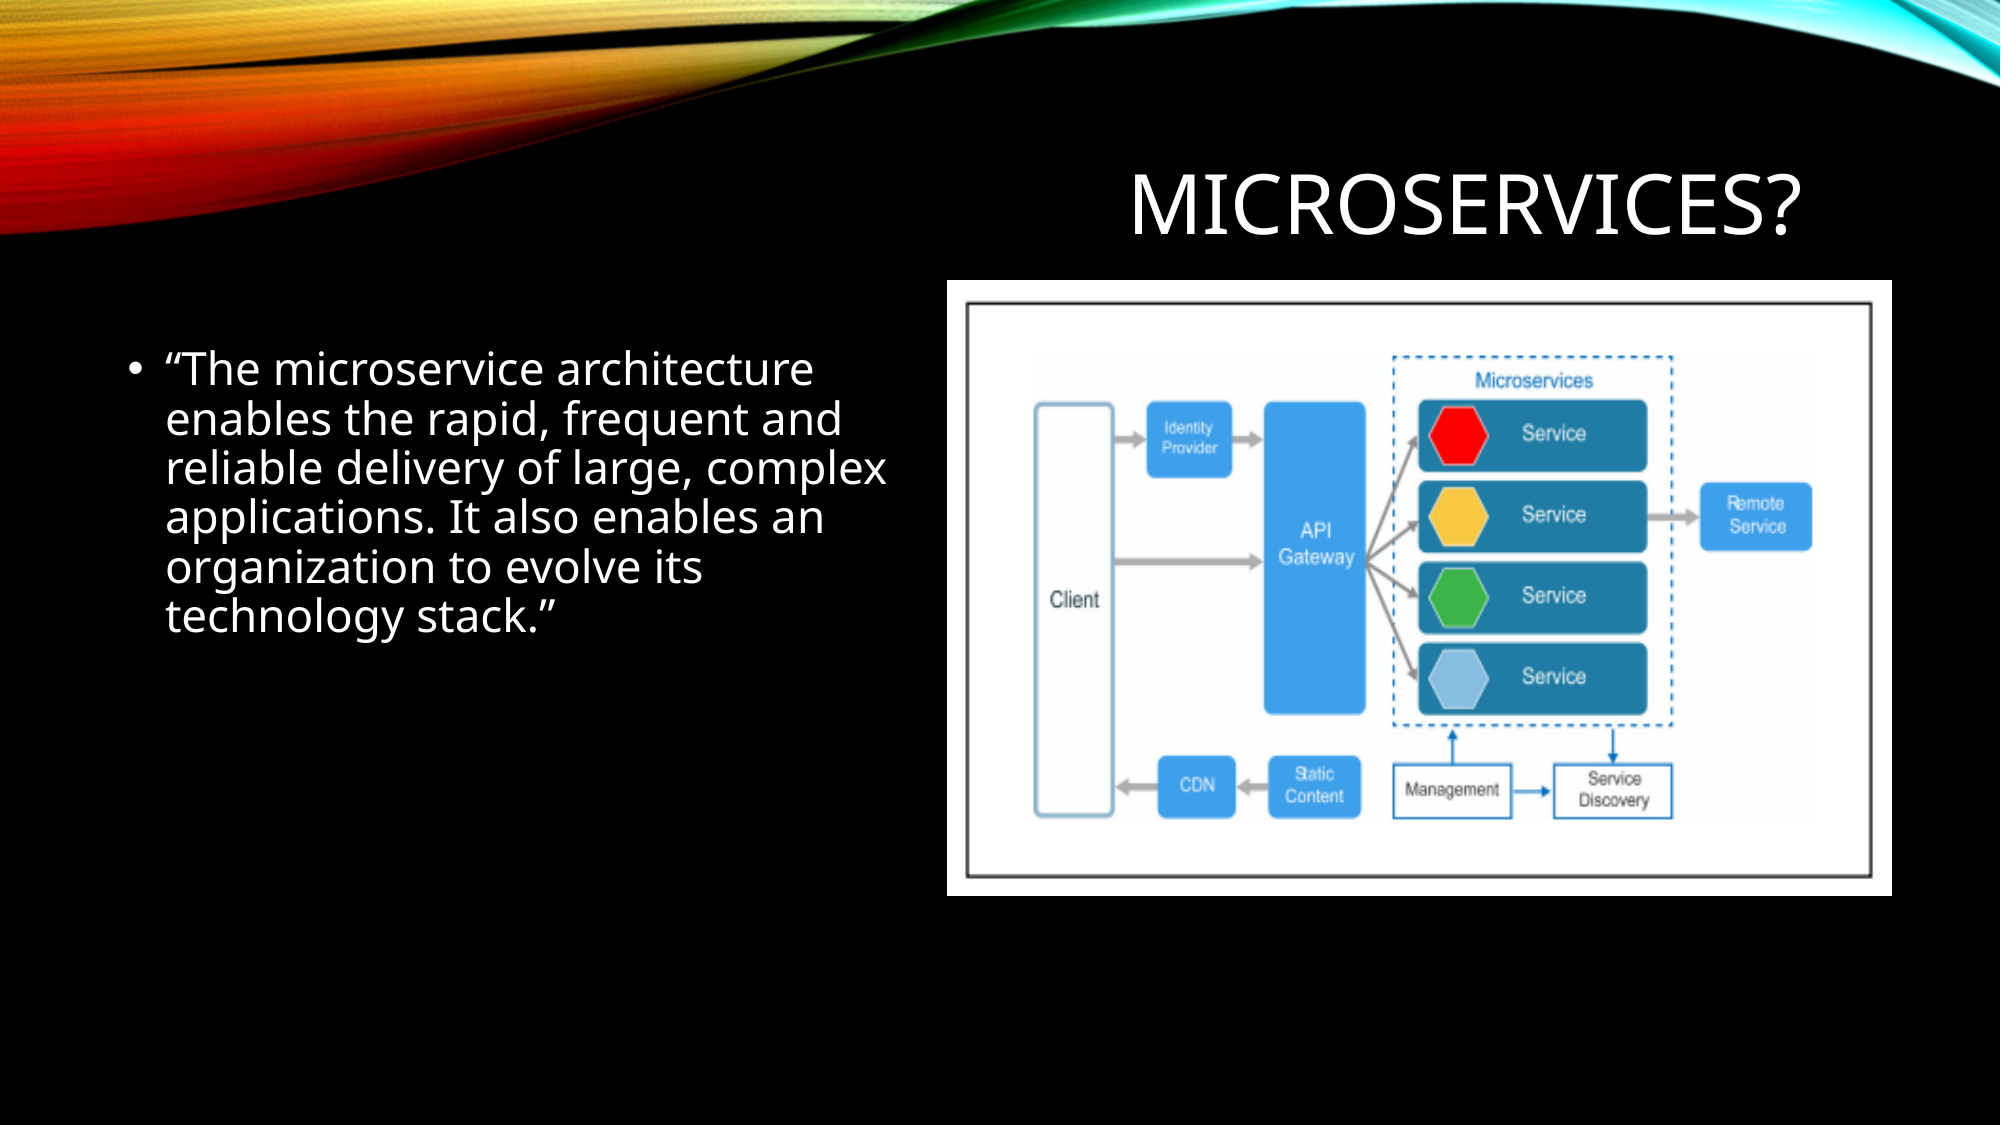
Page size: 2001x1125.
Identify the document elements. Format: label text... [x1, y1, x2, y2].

picture [946, 280, 1893, 897]
picture [0, 0, 2000, 237]
title Microservices? [112, 112, 1818, 303]
list “The microservice architecture enables the rapid, frequent and reliable delivery of large, complex applications. It also enables an organization to evolve its technology stack.” [112, 338, 946, 882]
